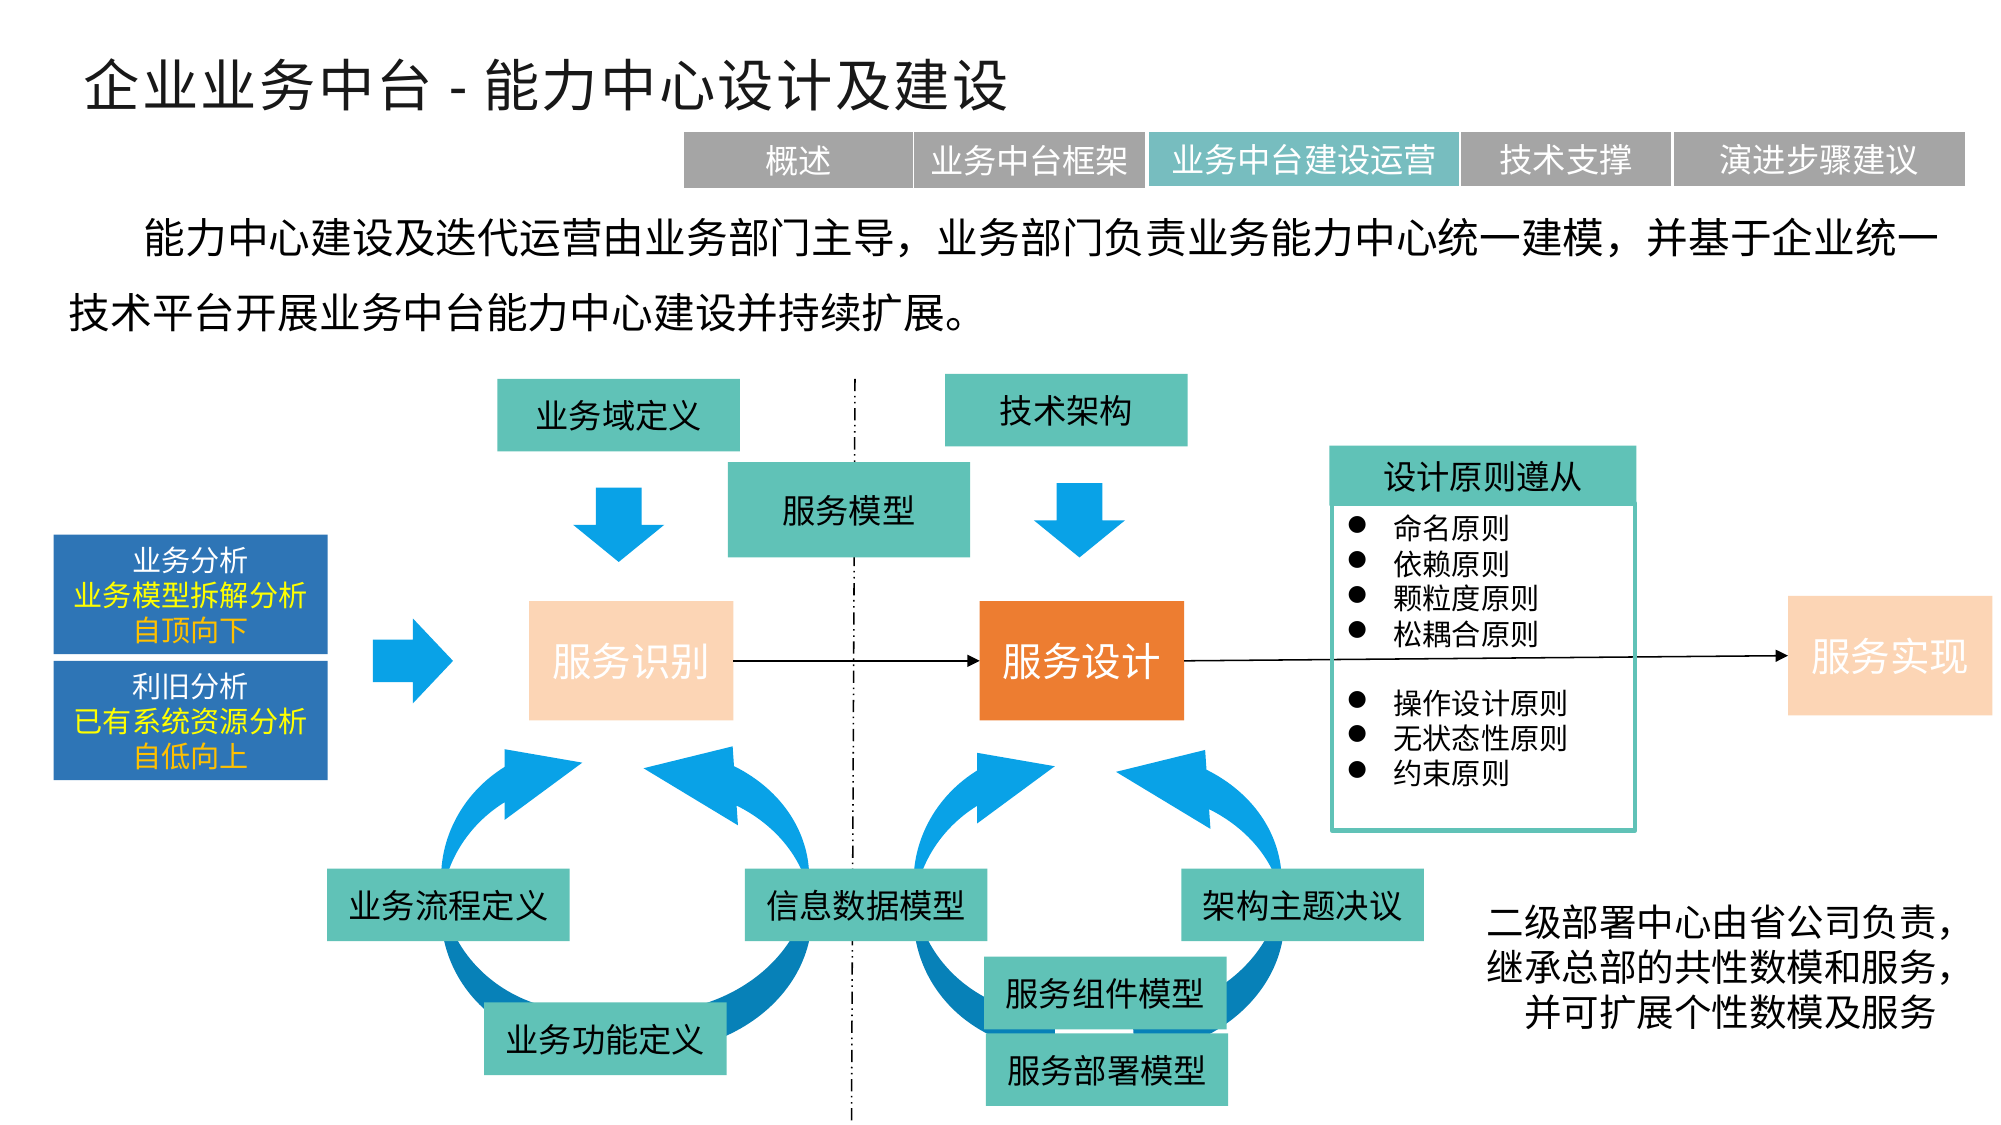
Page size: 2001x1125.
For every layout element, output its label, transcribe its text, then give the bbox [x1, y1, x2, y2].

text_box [683, 130, 1966, 190]
text_box 企业业务中台-能力中心设计及建设 [79, 32, 1967, 122]
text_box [53, 373, 1993, 1121]
text_box 能力中心建设及迭代运营由业务部门主导，业务部门负责业务能力中心统一建模，并基于企业统一技术平台开展业务中台能力中心建设并持续扩展。 [53, 179, 1967, 345]
